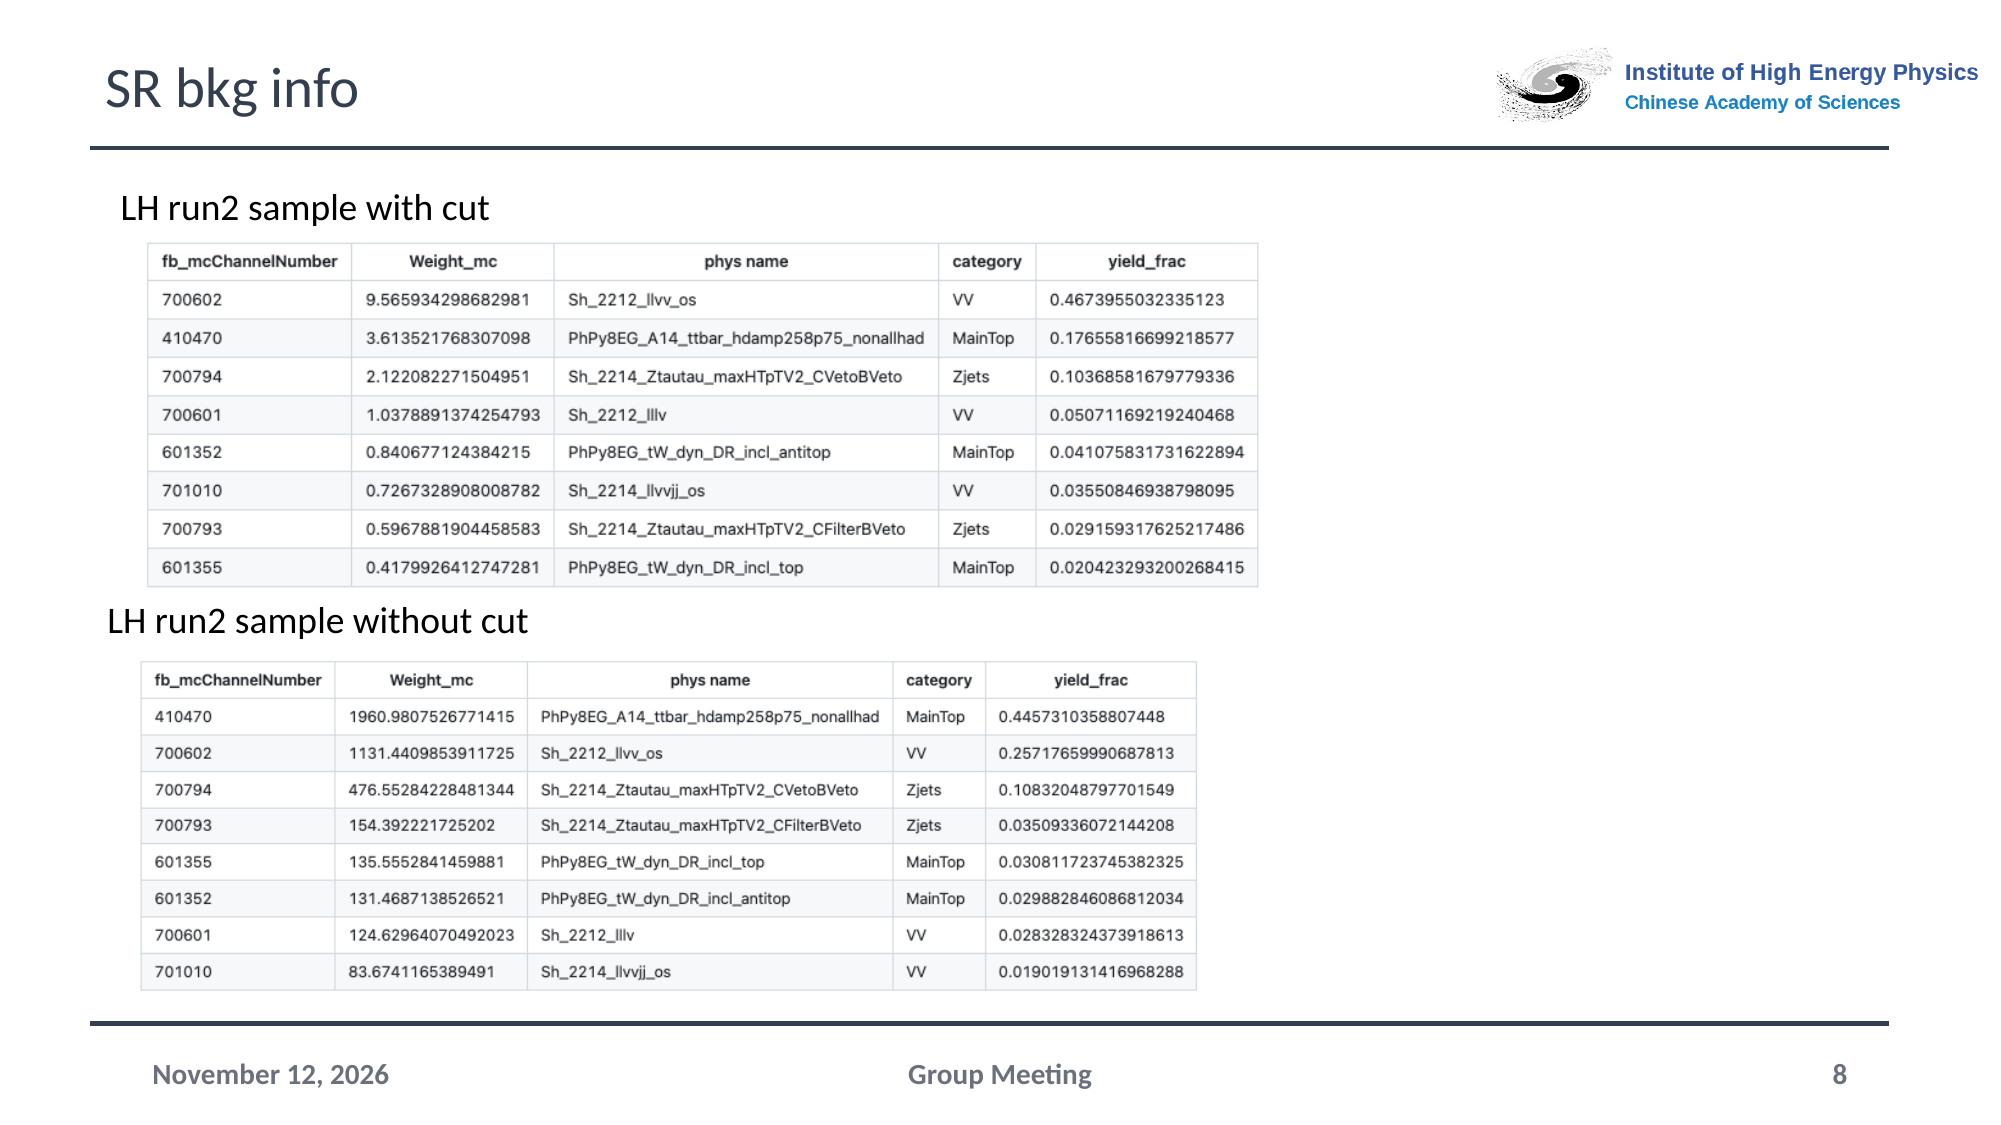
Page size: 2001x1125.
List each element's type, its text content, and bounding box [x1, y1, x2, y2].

text_box LH run2 sample without cut [92, 588, 545, 649]
picture [1495, 46, 1978, 123]
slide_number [137, 1042, 588, 1103]
text_box LH run2 sample with cut [105, 175, 506, 235]
picture [137, 649, 1241, 1003]
footer Group Meeting [662, 1042, 1338, 1103]
slide_number 8 [1412, 1042, 1863, 1103]
list SR bkg info [90, 51, 1136, 129]
picture [137, 230, 1306, 600]
